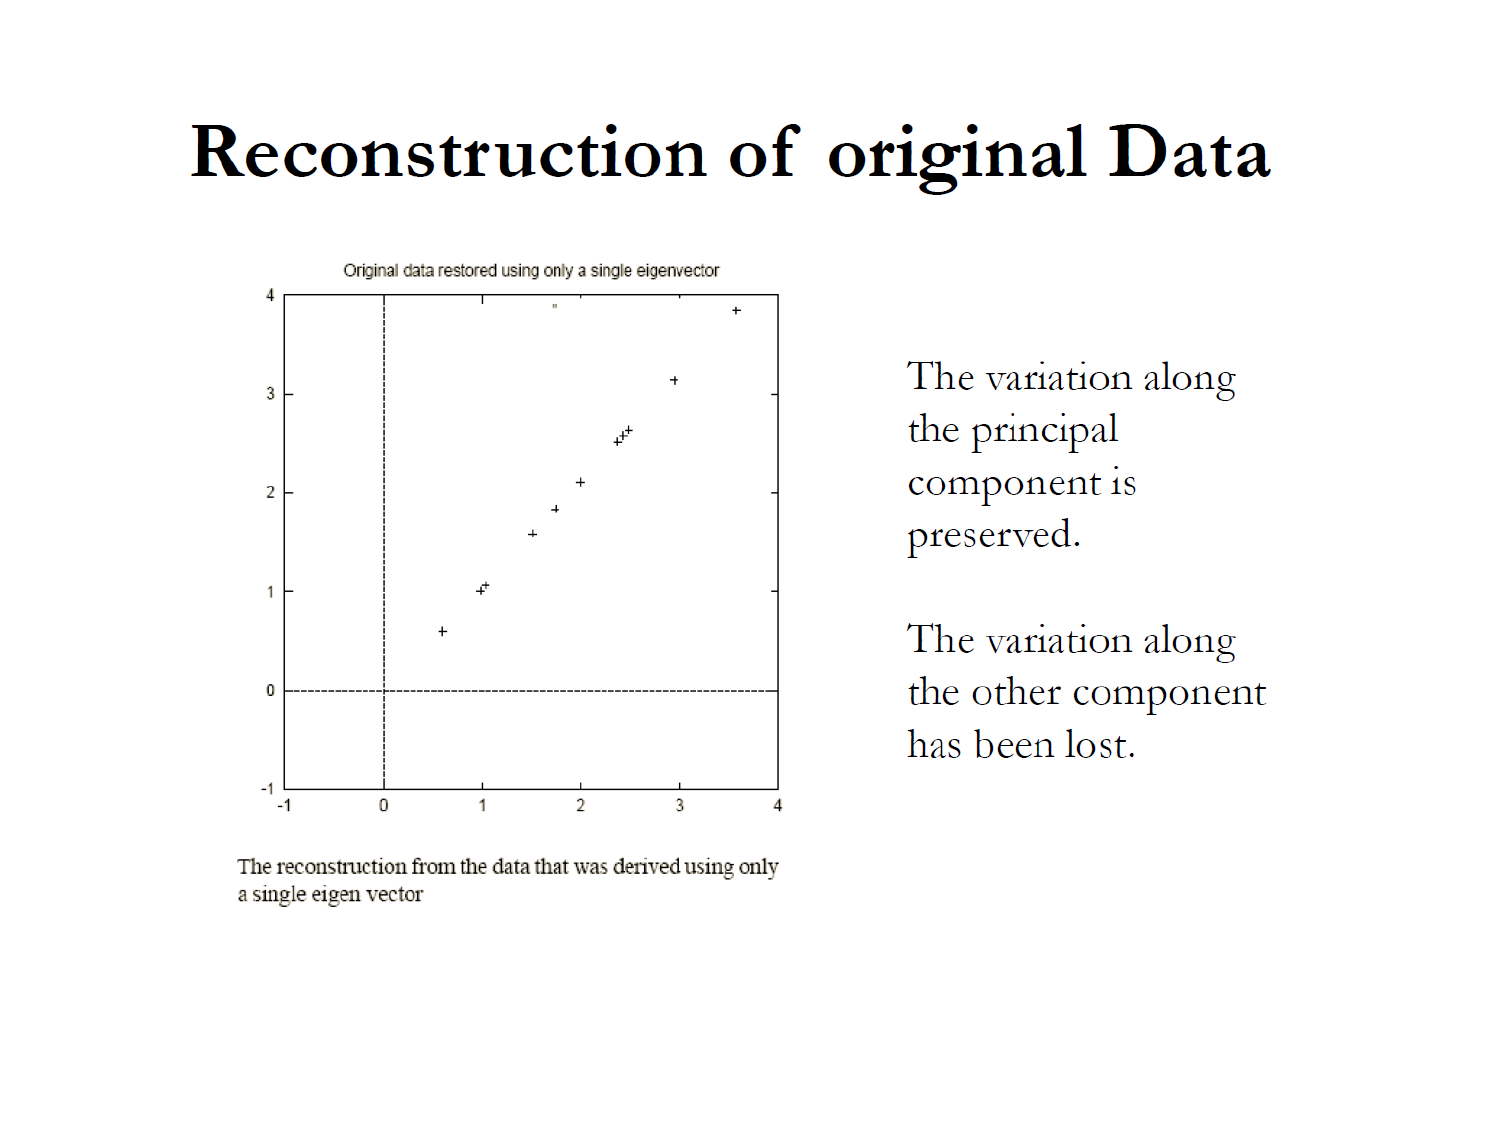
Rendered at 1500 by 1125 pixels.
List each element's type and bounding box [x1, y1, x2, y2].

picture [124, 87, 1351, 961]
